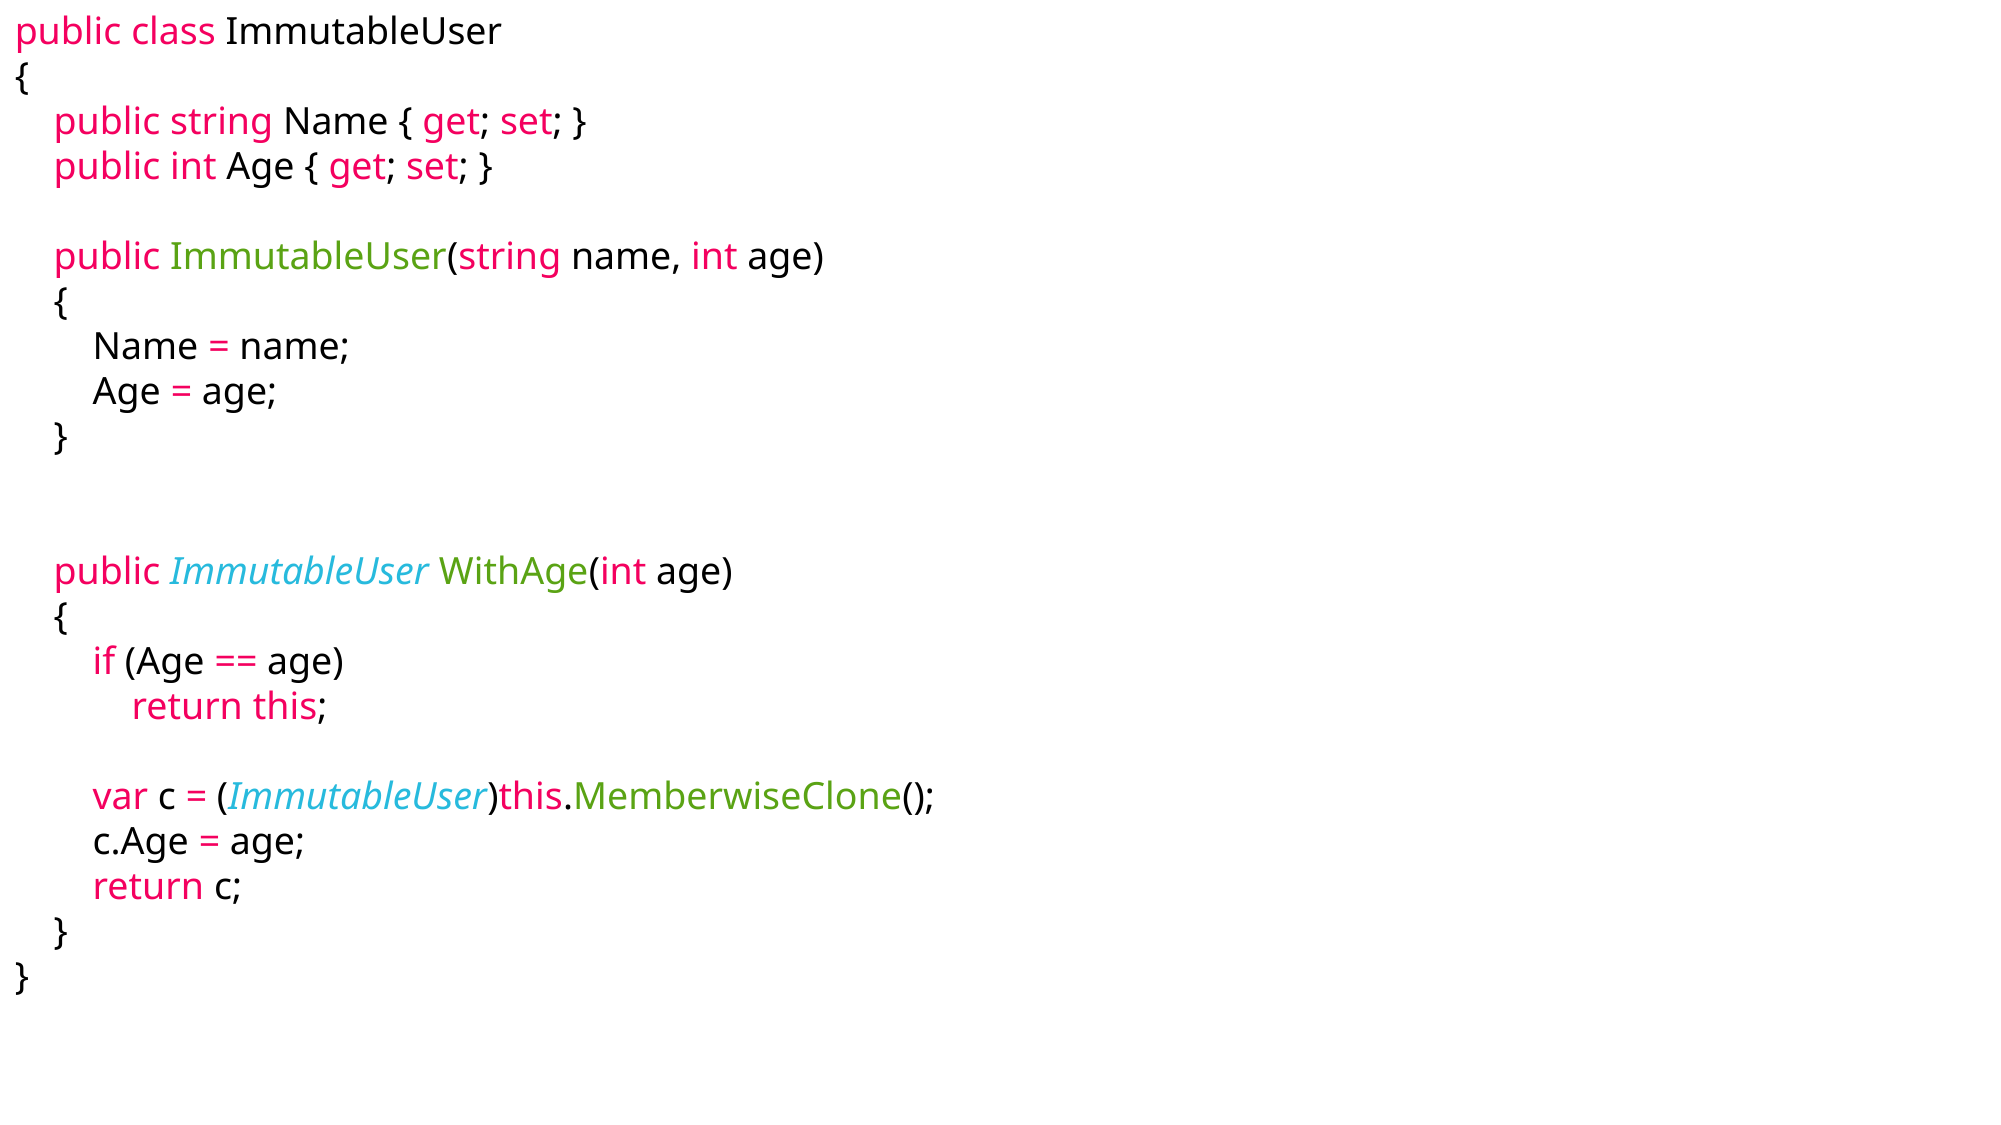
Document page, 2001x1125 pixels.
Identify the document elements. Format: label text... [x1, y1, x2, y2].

text_box public class ImmutableUser { public string Name { get; set; } public int Age { get; set; } public ImmutableUser(string name, int age) { Name = name; Age = age; } public ImmutableUser WithAge(int age) { if (Age == age) return this; var c = (ImmutableUser)this.MemberwiseClone(); c.Age = age; return c; } } [0, 0, 1272, 1005]
